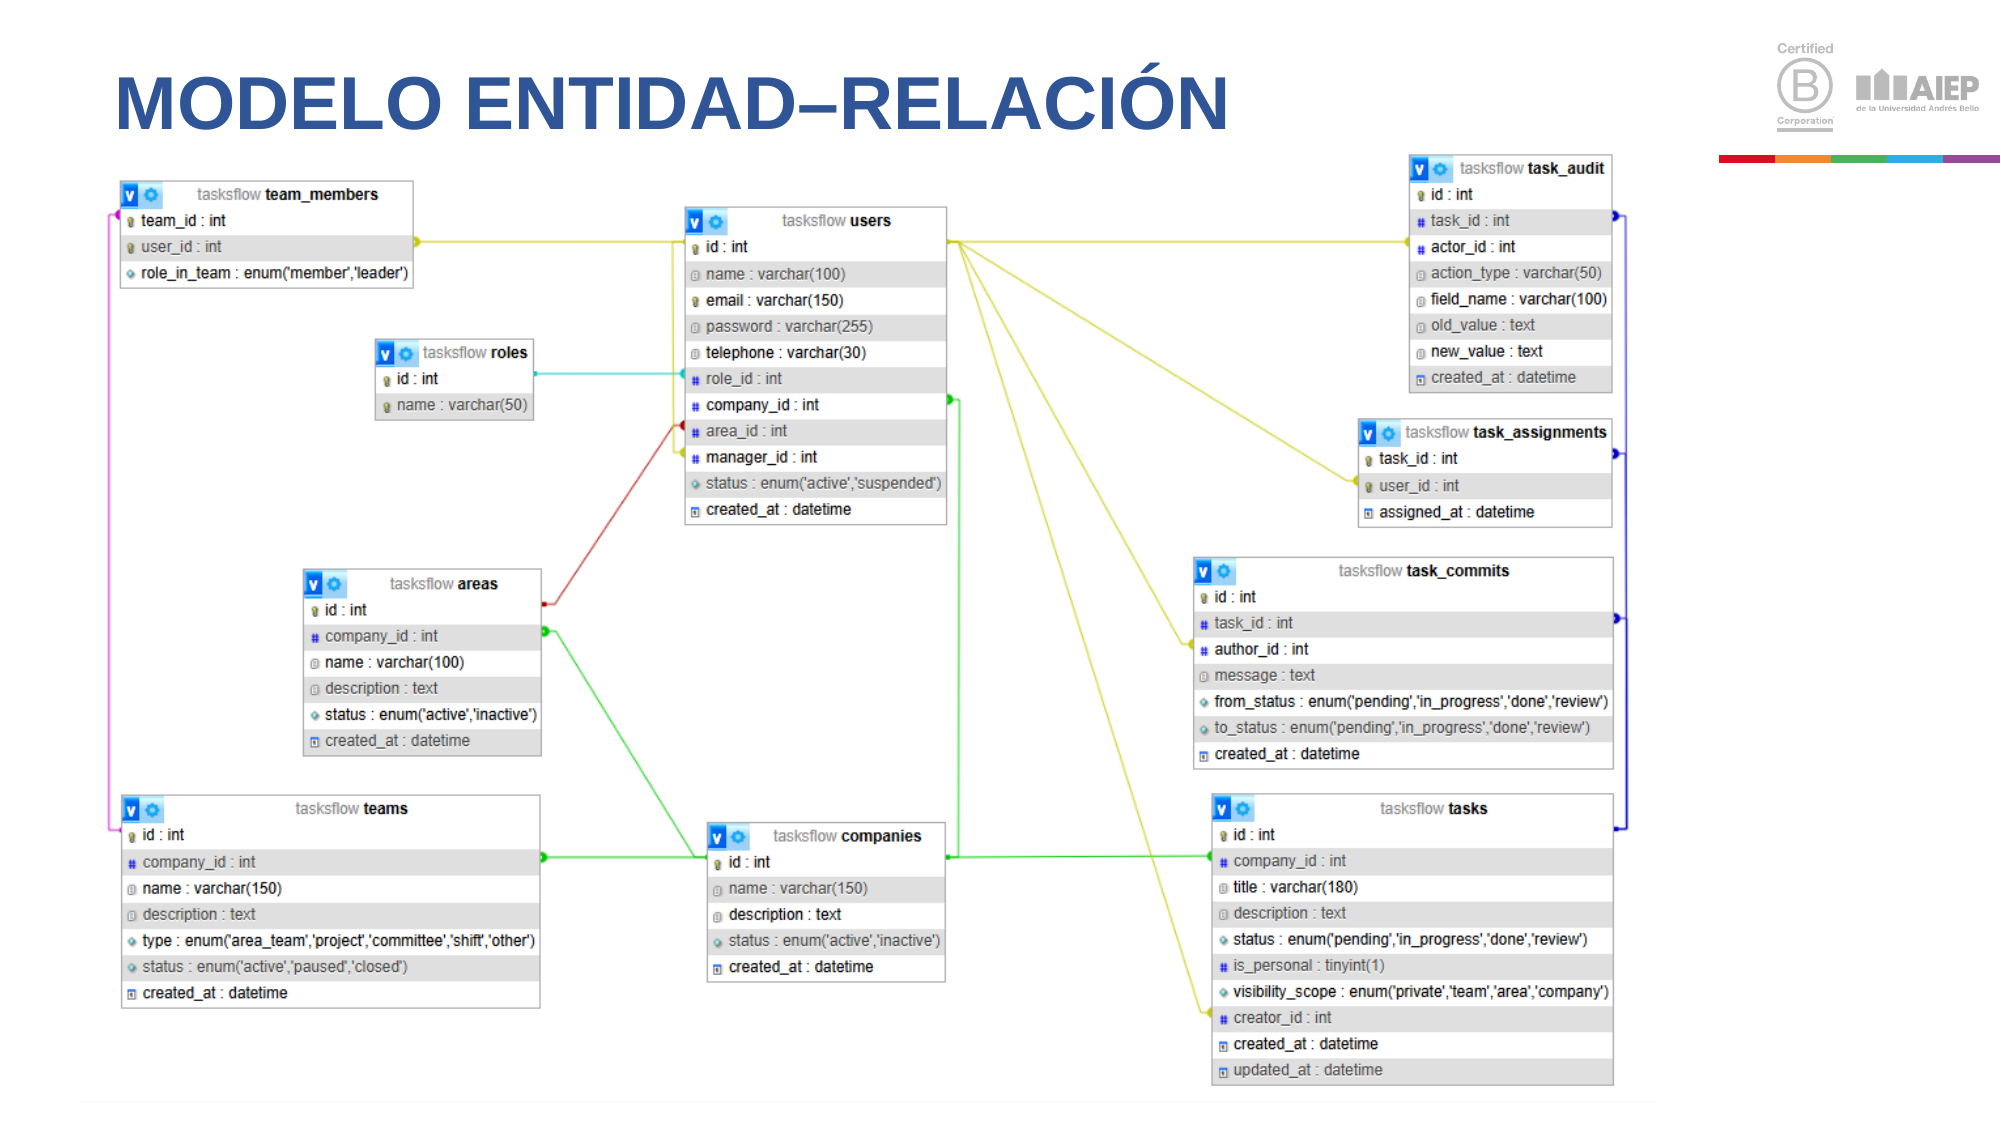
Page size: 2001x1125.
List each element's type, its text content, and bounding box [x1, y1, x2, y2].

picture [78, 140, 1656, 1103]
title MODELO ENTIDAD–RELACIÓN [99, 48, 1719, 163]
